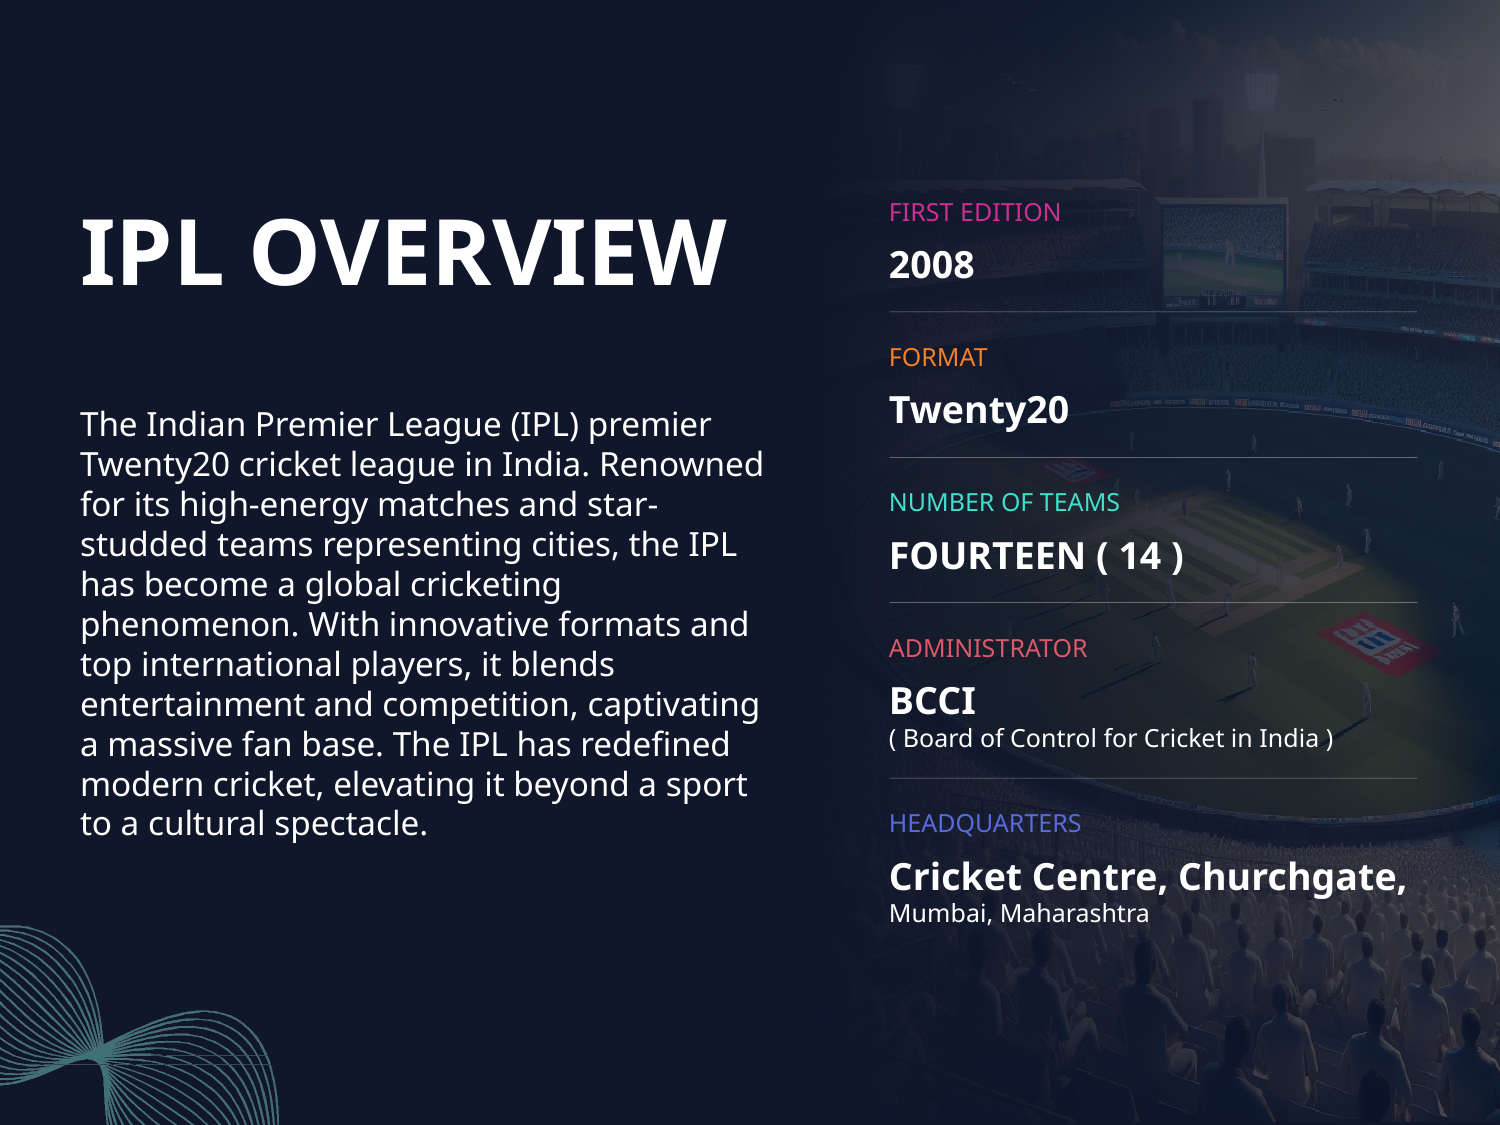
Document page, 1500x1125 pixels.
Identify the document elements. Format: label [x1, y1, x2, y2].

text_box [65, 186, 1435, 937]
